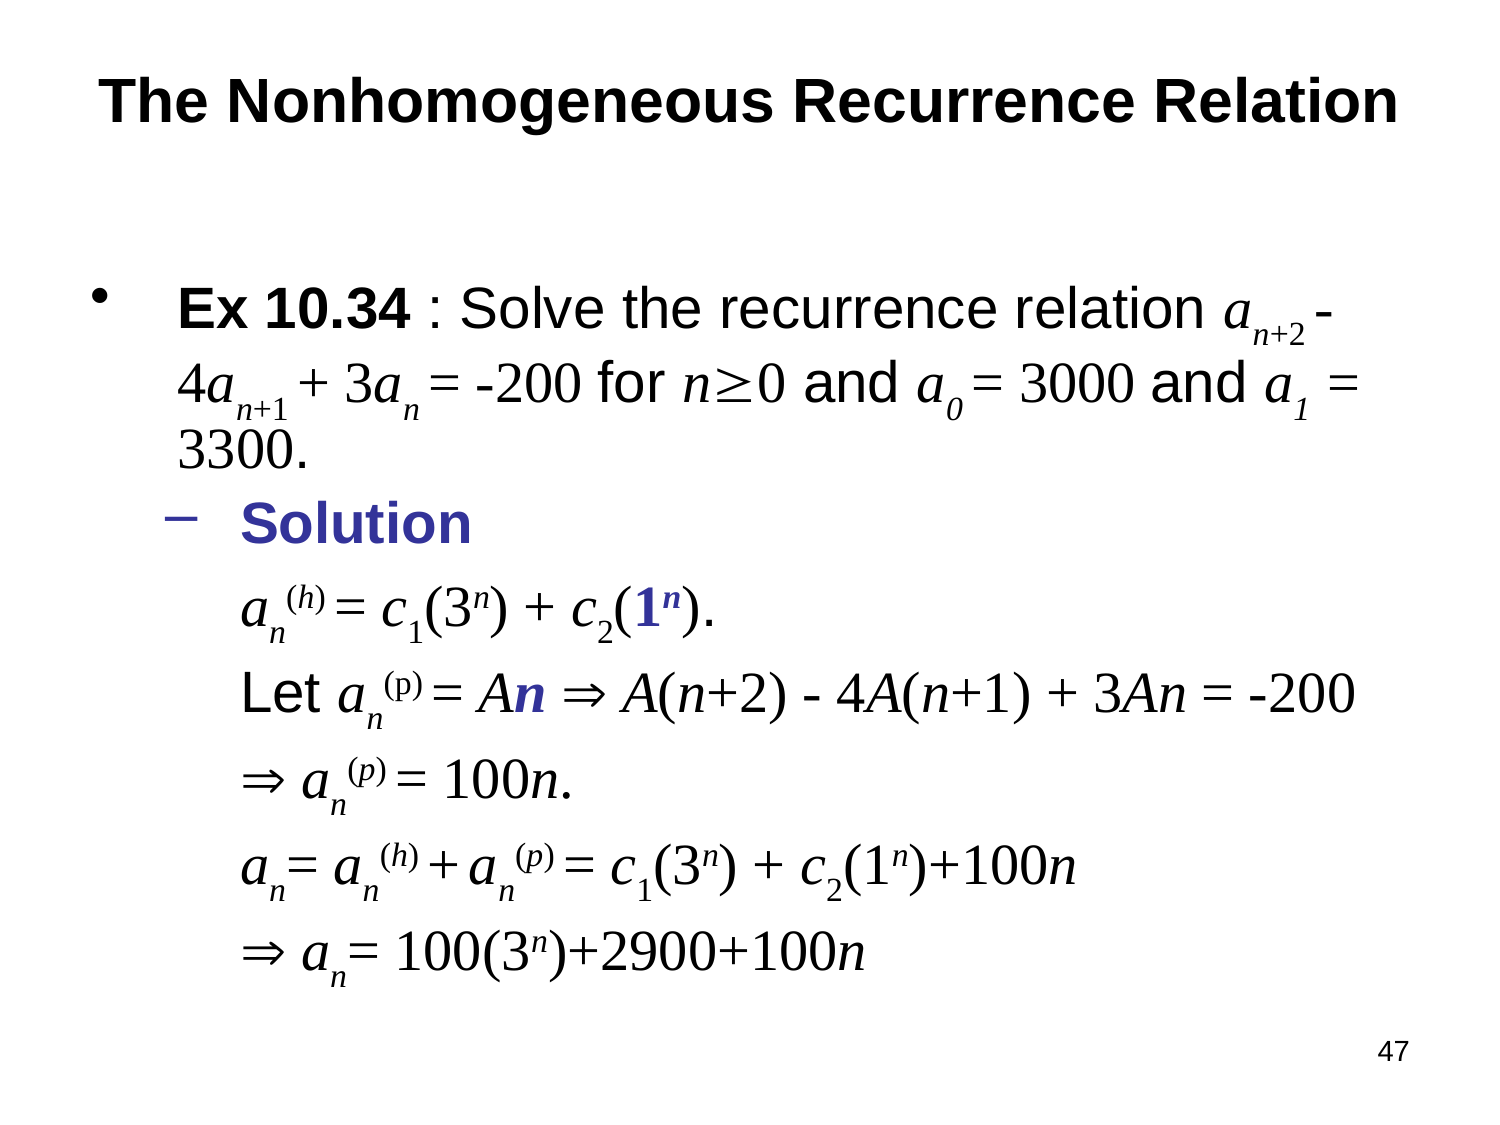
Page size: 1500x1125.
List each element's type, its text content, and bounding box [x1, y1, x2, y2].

list Ex 10.34 : Solve the recurrence relation an+2 - 4an+1 + 3an = -200 for n0 and a0 = 3000 and a1 = 3300. Solution an(h) = c1(3n) + c2(1n). Let an(p) = An  A(n+2) - 4A(n+1) + 3An = -200  an(p) = 100n. an= an(h) + an(p) = c1(3n) + c2(1n)+100n  an= 100(3n)+2900+100n [75, 262, 1459, 1005]
title The Nonhomogeneous Recurrence Relation [75, 45, 1425, 149]
slide_number 47 [1074, 1024, 1425, 1103]
